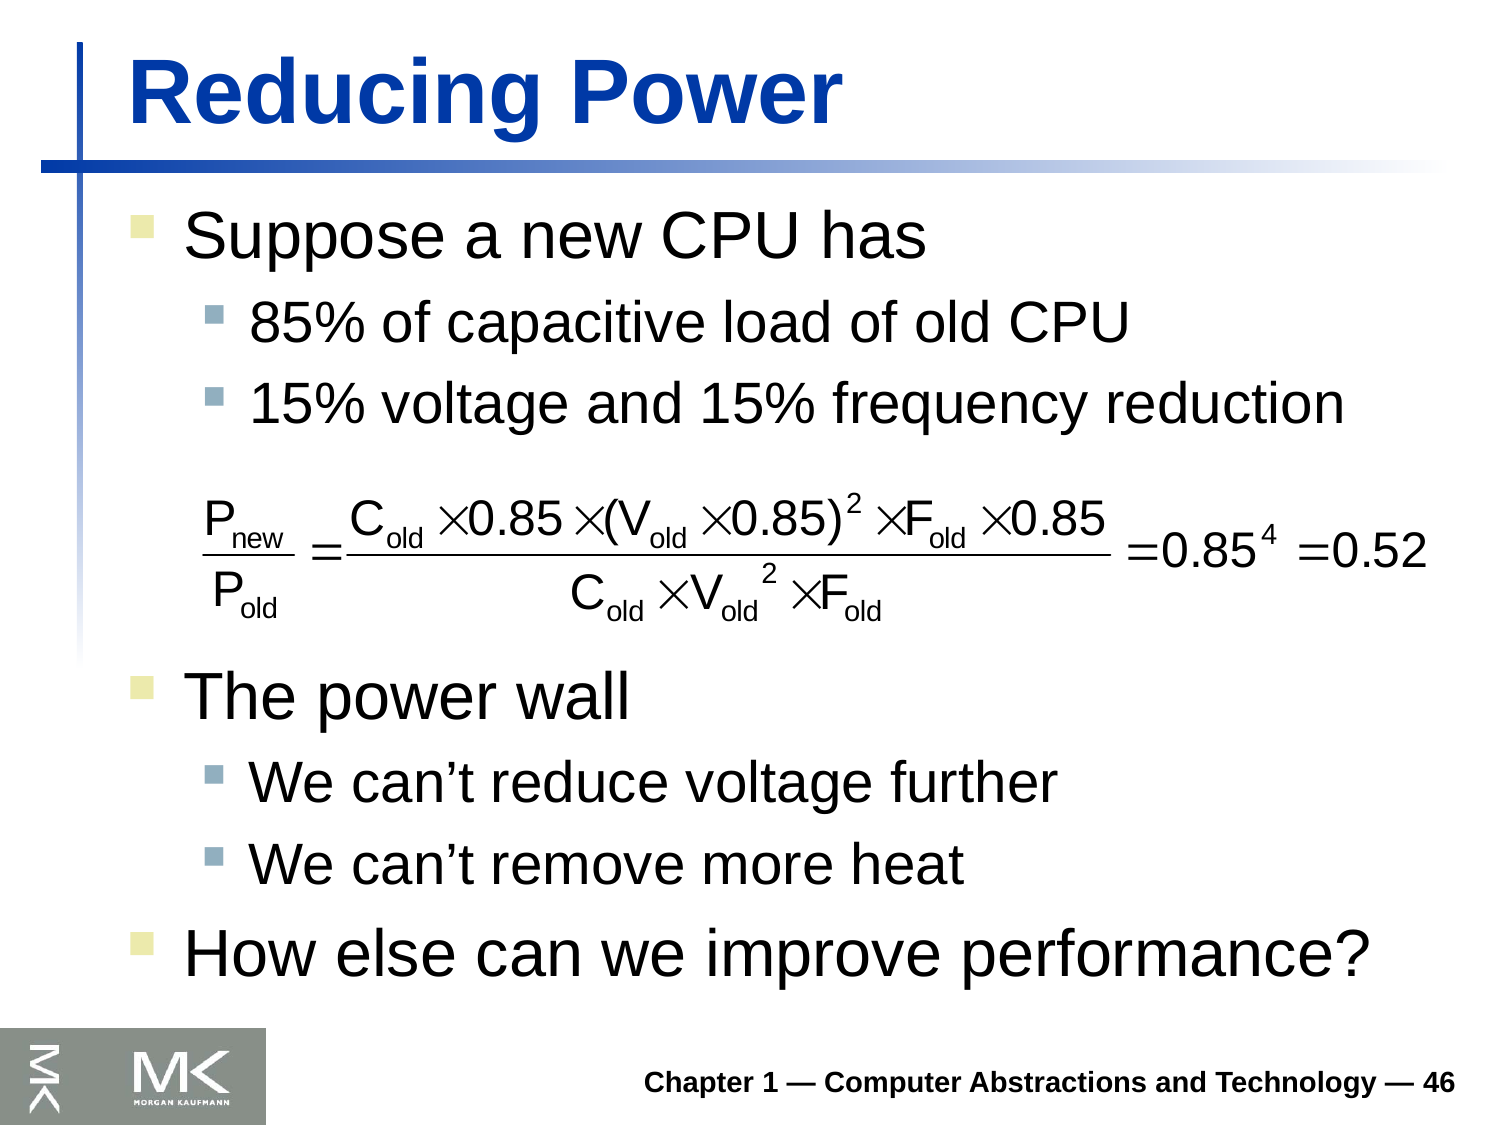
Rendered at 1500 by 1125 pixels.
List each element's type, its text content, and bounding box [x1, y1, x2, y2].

picture [0, 1028, 266, 1125]
text_box The power wall We can’t reduce voltage further We can’t remove more heat How else can we improve performance? [112, 645, 1469, 1000]
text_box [194, 479, 1436, 635]
footer Chapter 1 — Computer Abstractions and Technology — 46 [277, 1046, 1471, 1106]
title Reducing Power [112, 23, 1468, 149]
list Suppose a new CPU has 85% of capacitive load of old CPU 15% voltage and 15% frequency reduction [112, 184, 1469, 468]
